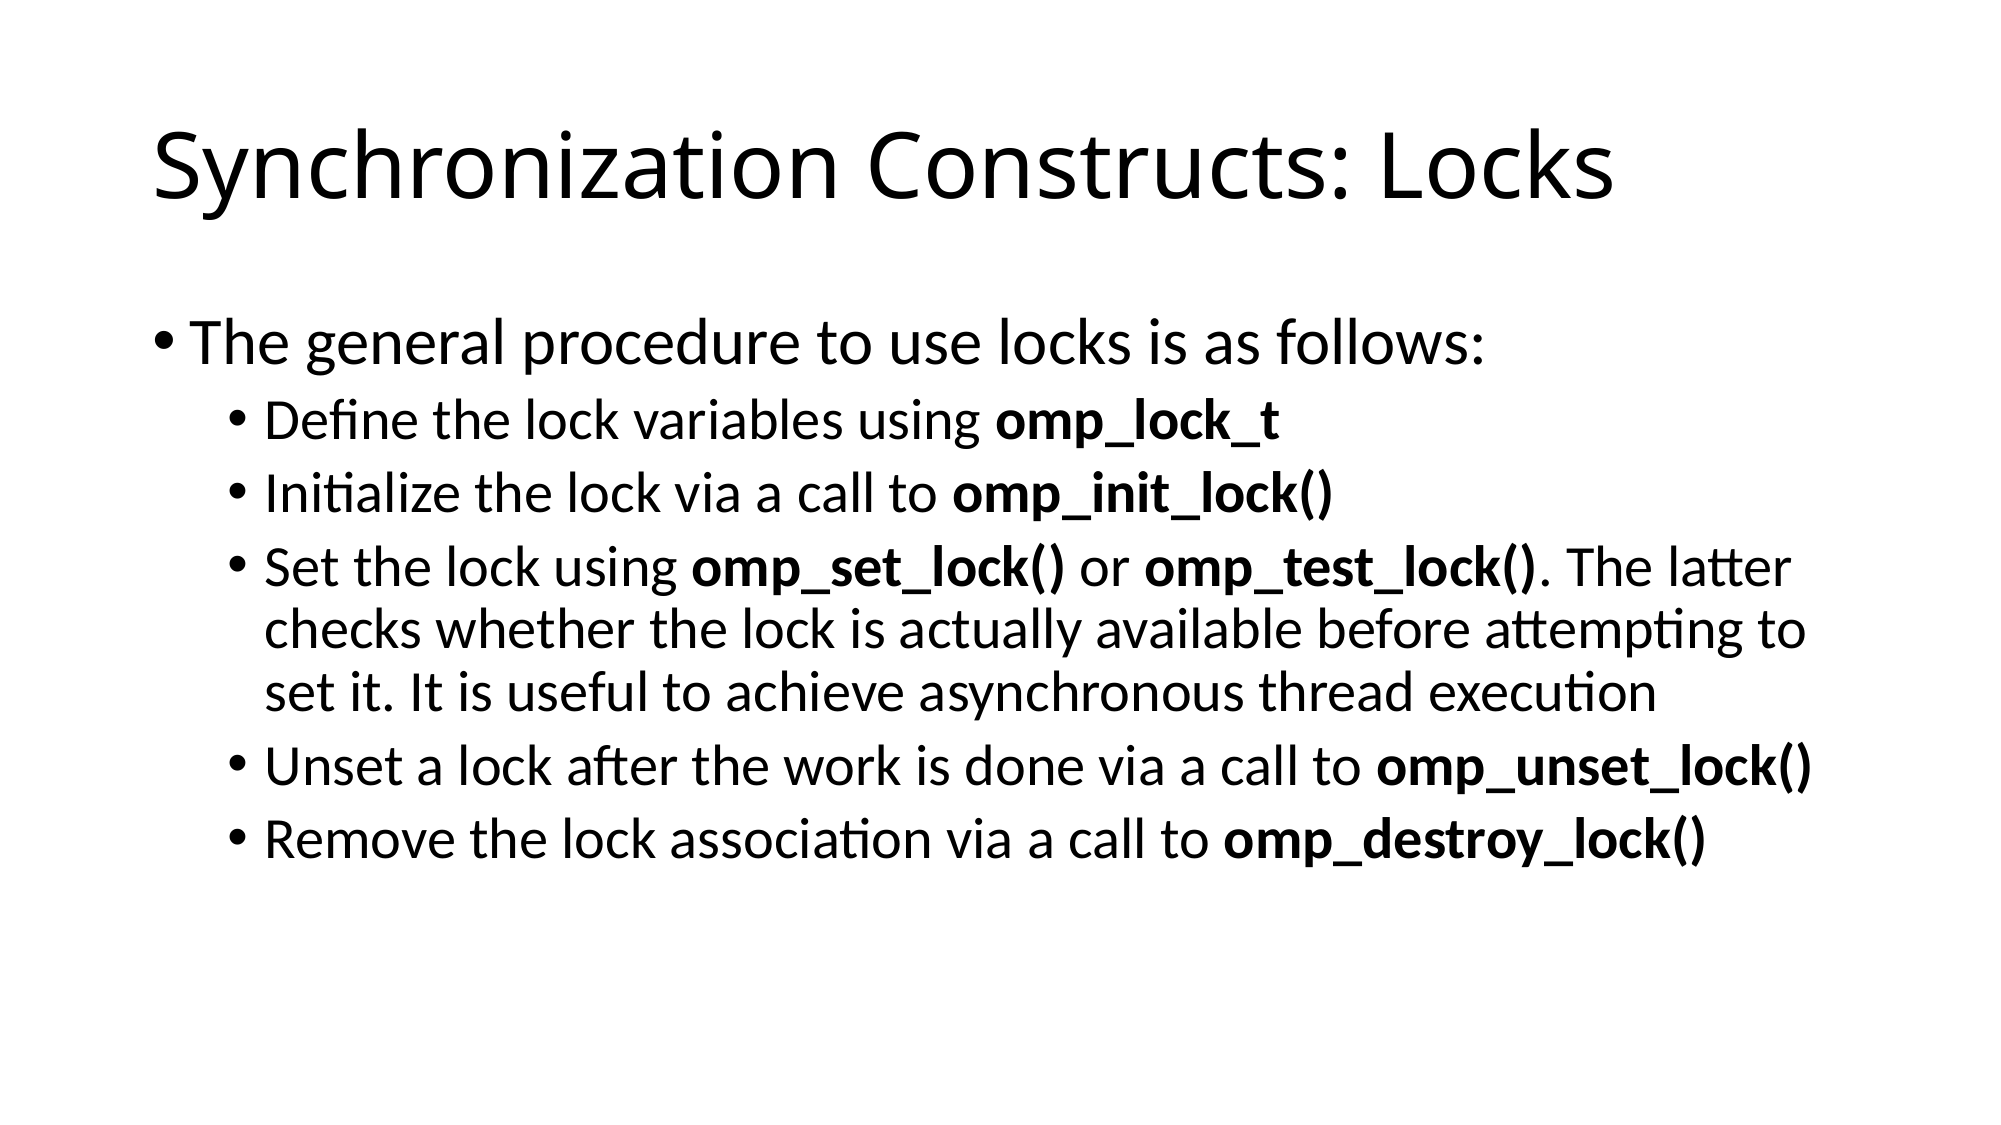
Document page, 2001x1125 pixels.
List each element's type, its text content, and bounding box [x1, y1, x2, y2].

title Synchronization Constructs: Locks [137, 59, 1863, 278]
list The general procedure to use locks is as follows: Define the lock variables using omp_lock_t Initialize the lock via a call to omp_init_lock() Set the lock using omp_set_lock() or omp_test_lock(). The latter checks whether the lock is actually available before attempting to set it. It is useful to achieve asynchronous thread execution Unset a lock after the work is done via a call to omp_unset_lock() Remove the lock association via a call to omp_destroy_lock() [137, 299, 1863, 1014]
